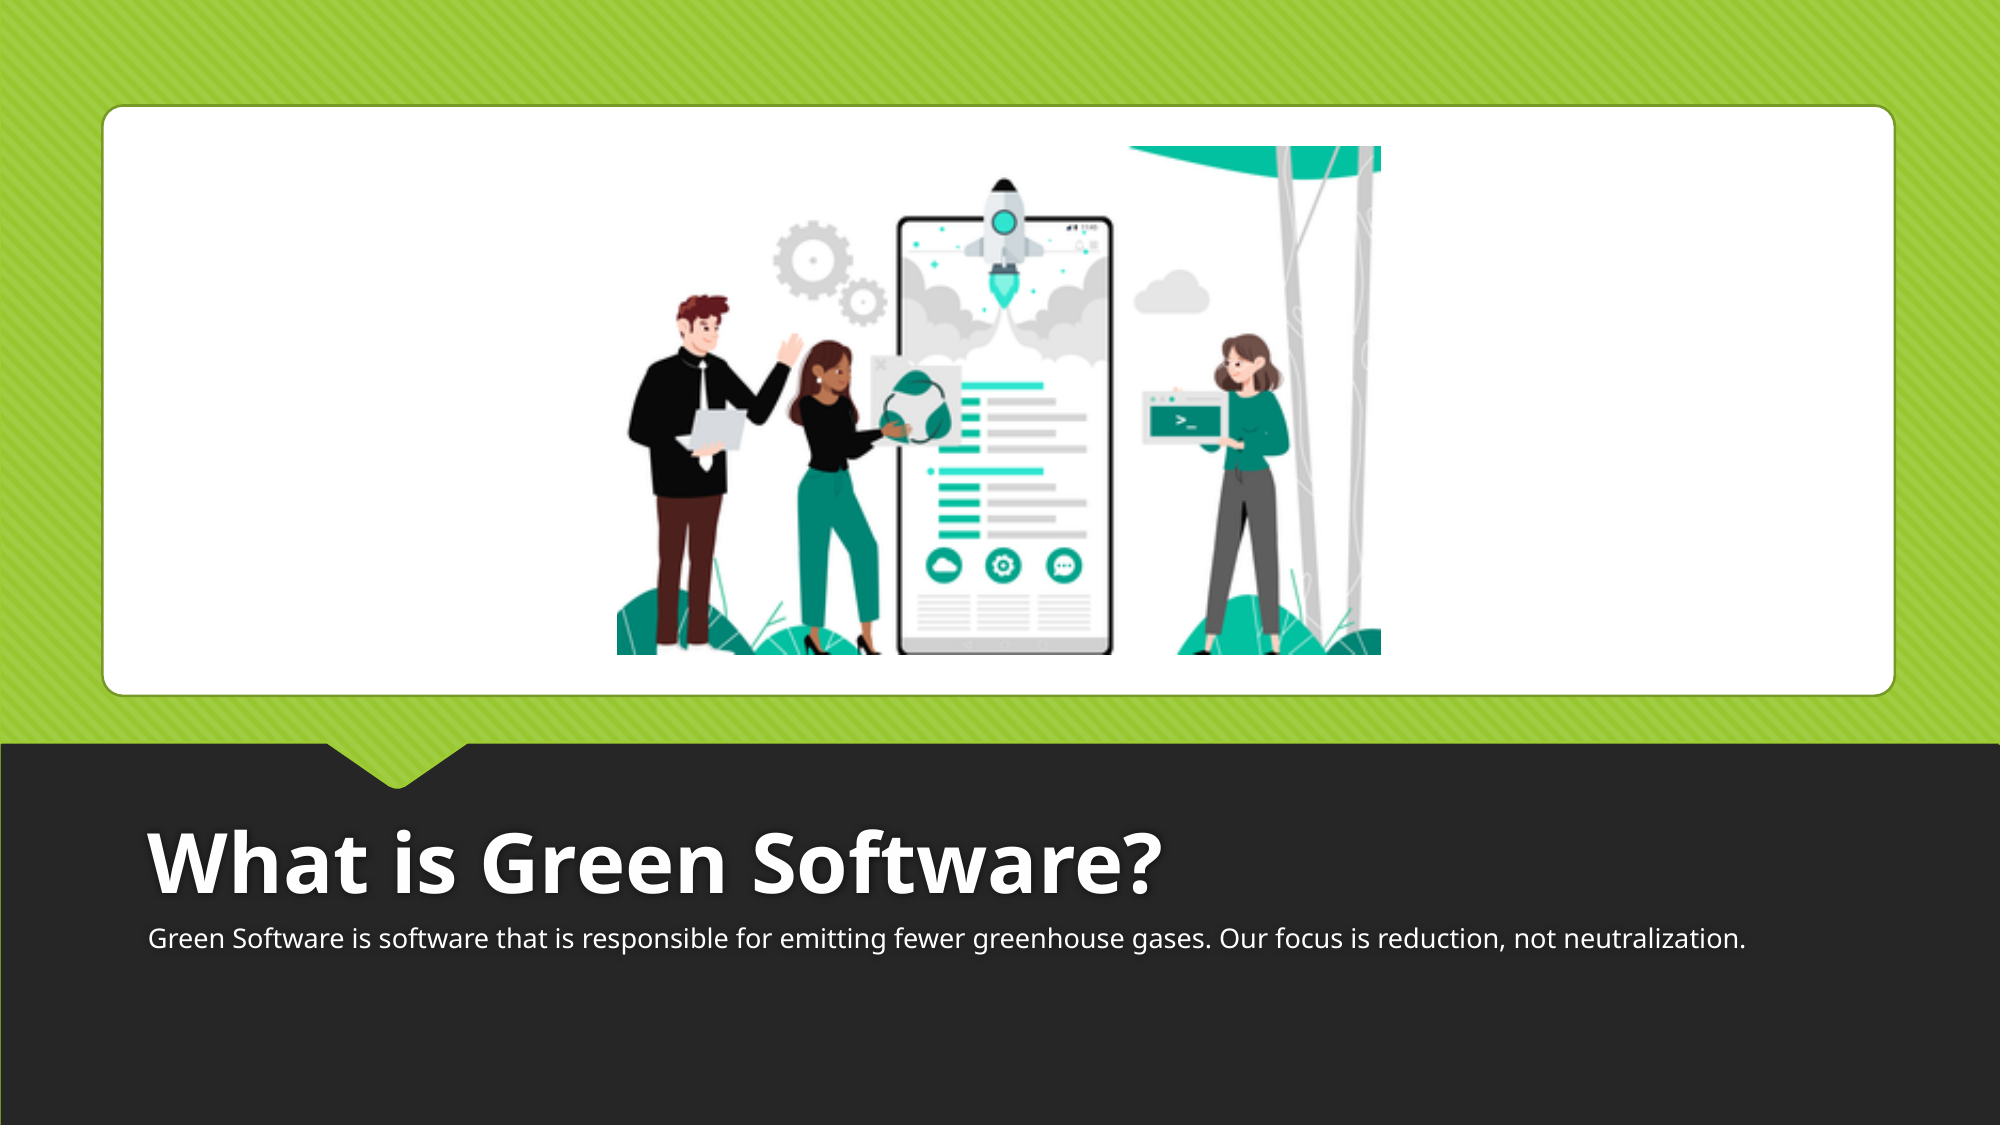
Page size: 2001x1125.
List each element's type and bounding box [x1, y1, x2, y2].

text_box [101, 104, 1897, 698]
picture [616, 146, 1381, 655]
text_box [0, 0, 2000, 742]
text_box [0, 742, 2000, 1125]
